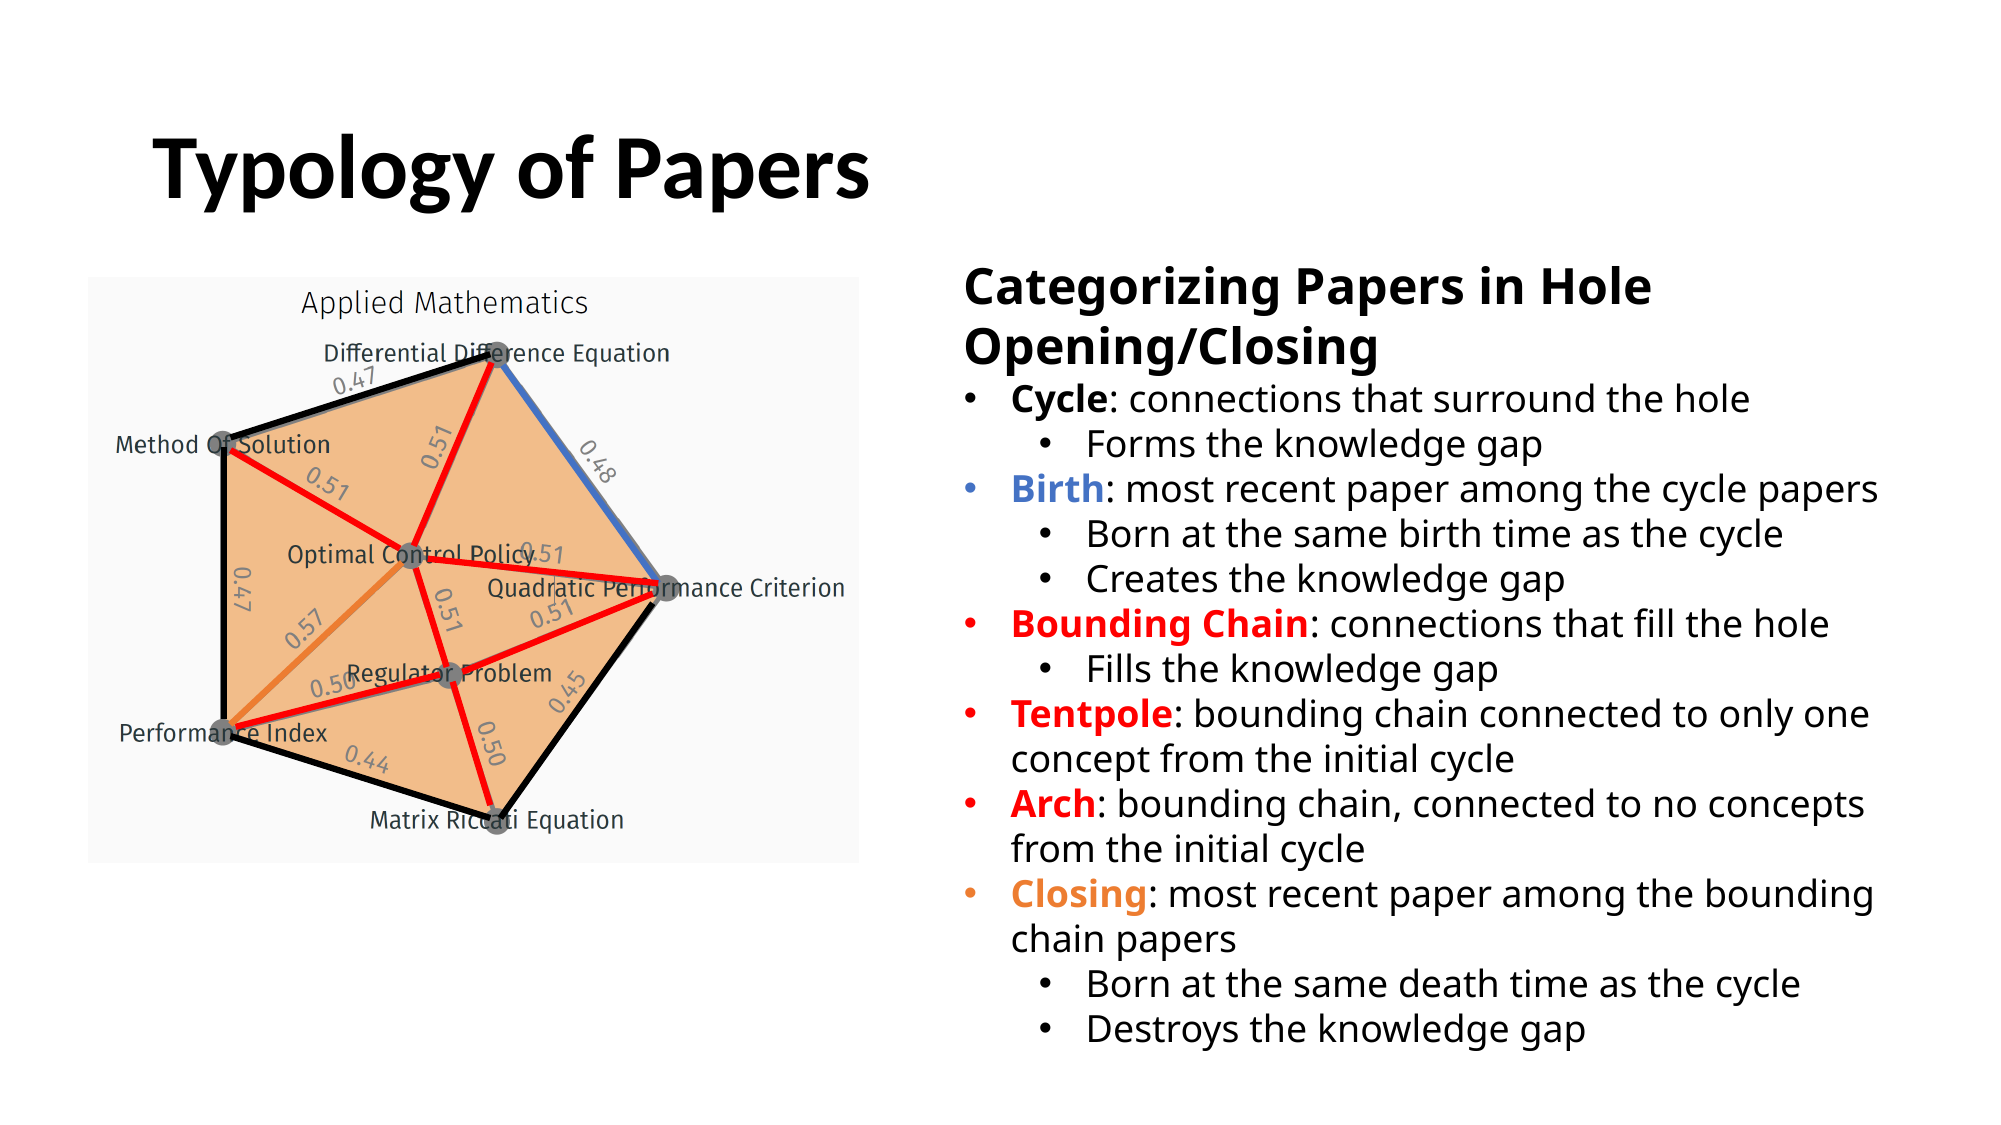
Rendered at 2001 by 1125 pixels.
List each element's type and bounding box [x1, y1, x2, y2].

text_box [230, 354, 492, 546]
text_box [948, 247, 1953, 1057]
text_box [230, 450, 400, 549]
list [88, 277, 859, 863]
title [137, 59, 1863, 278]
text_box [462, 593, 653, 819]
text_box [230, 562, 440, 727]
text_box [415, 365, 659, 668]
text_box [230, 681, 491, 819]
